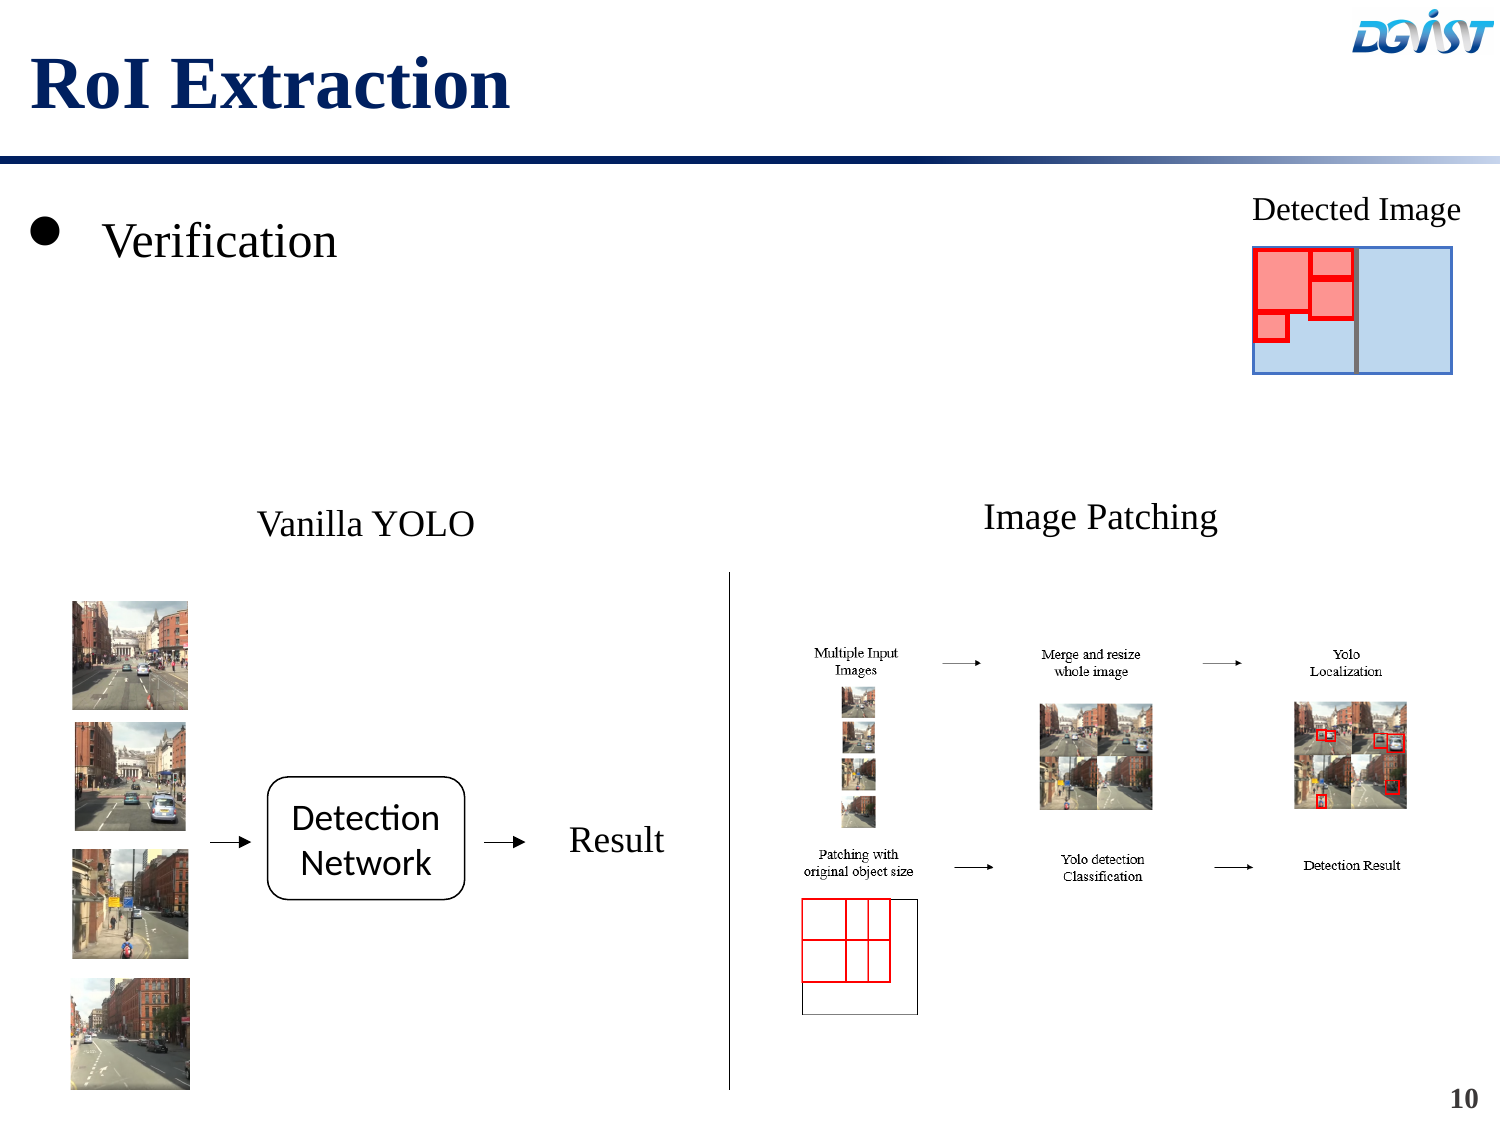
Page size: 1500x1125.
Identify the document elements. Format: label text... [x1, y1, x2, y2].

picture [72, 849, 189, 959]
picture [70, 977, 190, 1090]
text_box Image Patching [930, 484, 1272, 545]
text_box [0, 155, 1500, 165]
text_box Detection Network [266, 775, 466, 901]
text_box Vanilla YOLO [195, 491, 537, 551]
picture [781, 634, 1433, 1027]
picture [72, 600, 188, 710]
text_box Detected Image [1225, 159, 1489, 235]
text_box 10 [1430, 1072, 1494, 1118]
text_box [1252, 246, 1452, 375]
text_box Result [533, 807, 701, 868]
picture [1352, 7, 1494, 55]
text_box RoI Extraction [15, 19, 1440, 139]
picture [74, 721, 186, 831]
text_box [1255, 249, 1355, 341]
text_box Verification [11, 170, 1472, 276]
